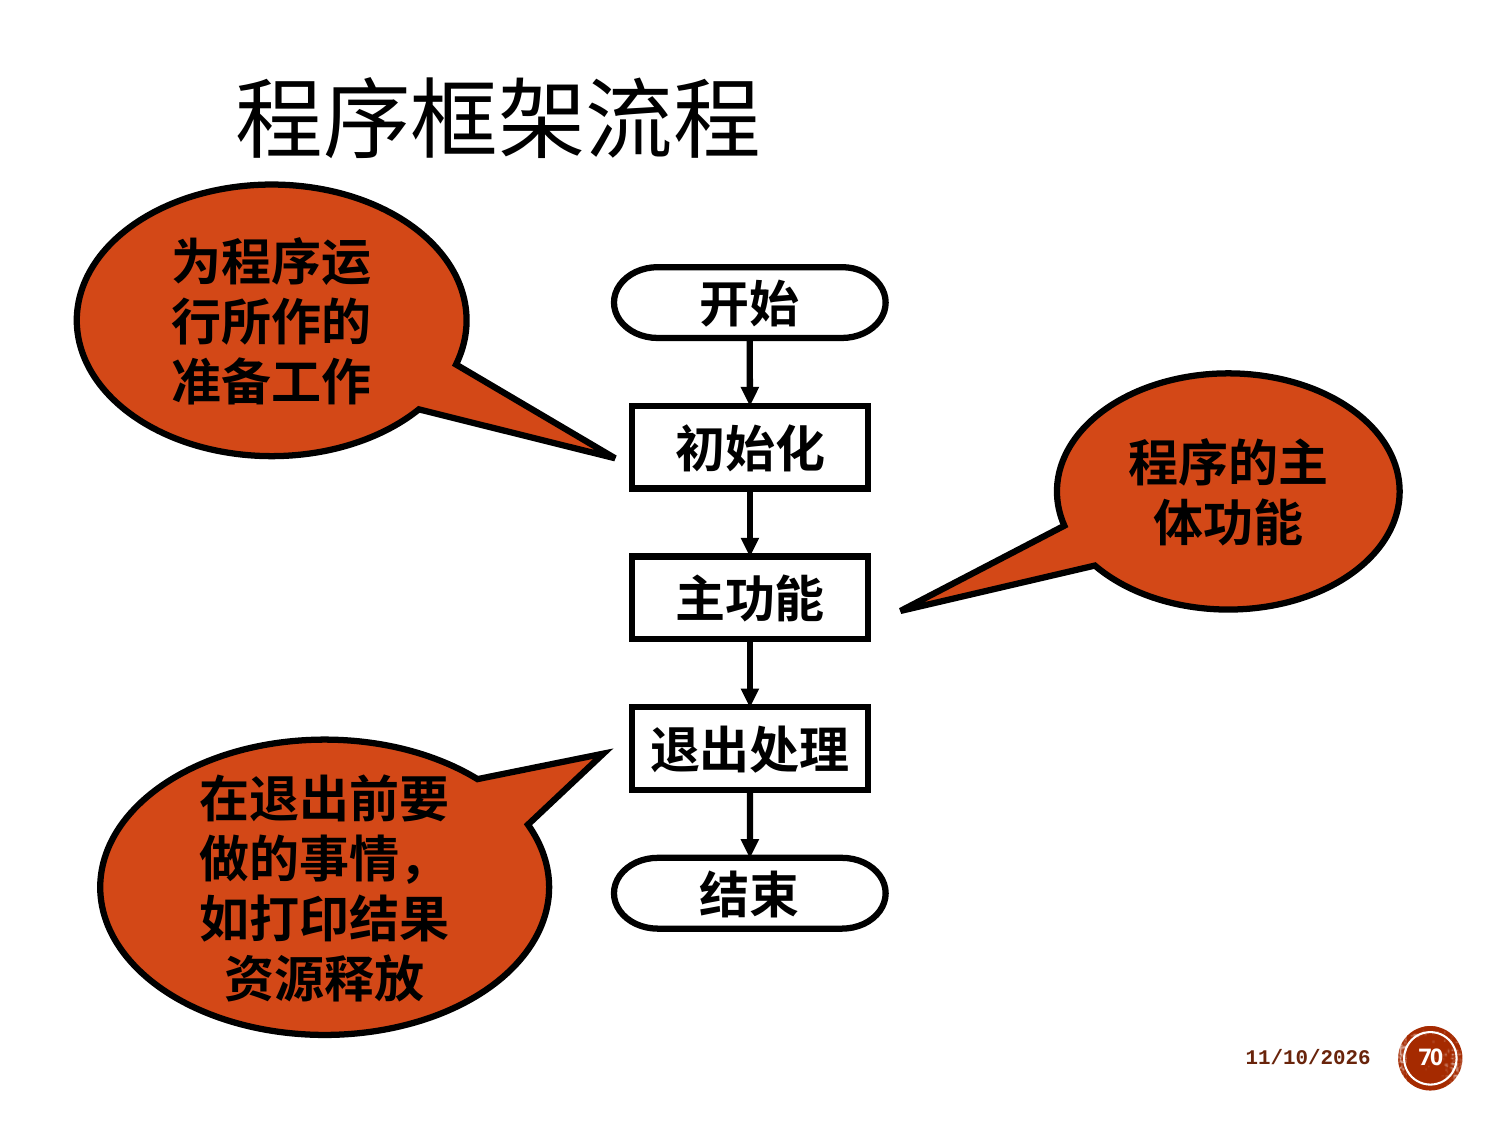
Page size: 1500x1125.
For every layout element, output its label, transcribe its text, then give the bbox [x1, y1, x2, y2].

text_box 为程序运行所作的准备工作 [76, 184, 616, 459]
text_box 开始 [613, 267, 886, 338]
text_box 结束 [613, 857, 886, 929]
text_box 程序的主体功能 [900, 373, 1400, 611]
title 程序框架流程 [220, 54, 1500, 193]
text_box 退出处理 [631, 707, 869, 790]
text_box 初始化 [631, 405, 869, 489]
slide_number 70 [1391, 1028, 1471, 1089]
text_box 在退出前要做的事情，如打印结果资源释放 [100, 739, 604, 1035]
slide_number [982, 1028, 1386, 1089]
text_box 主功能 [631, 556, 869, 640]
